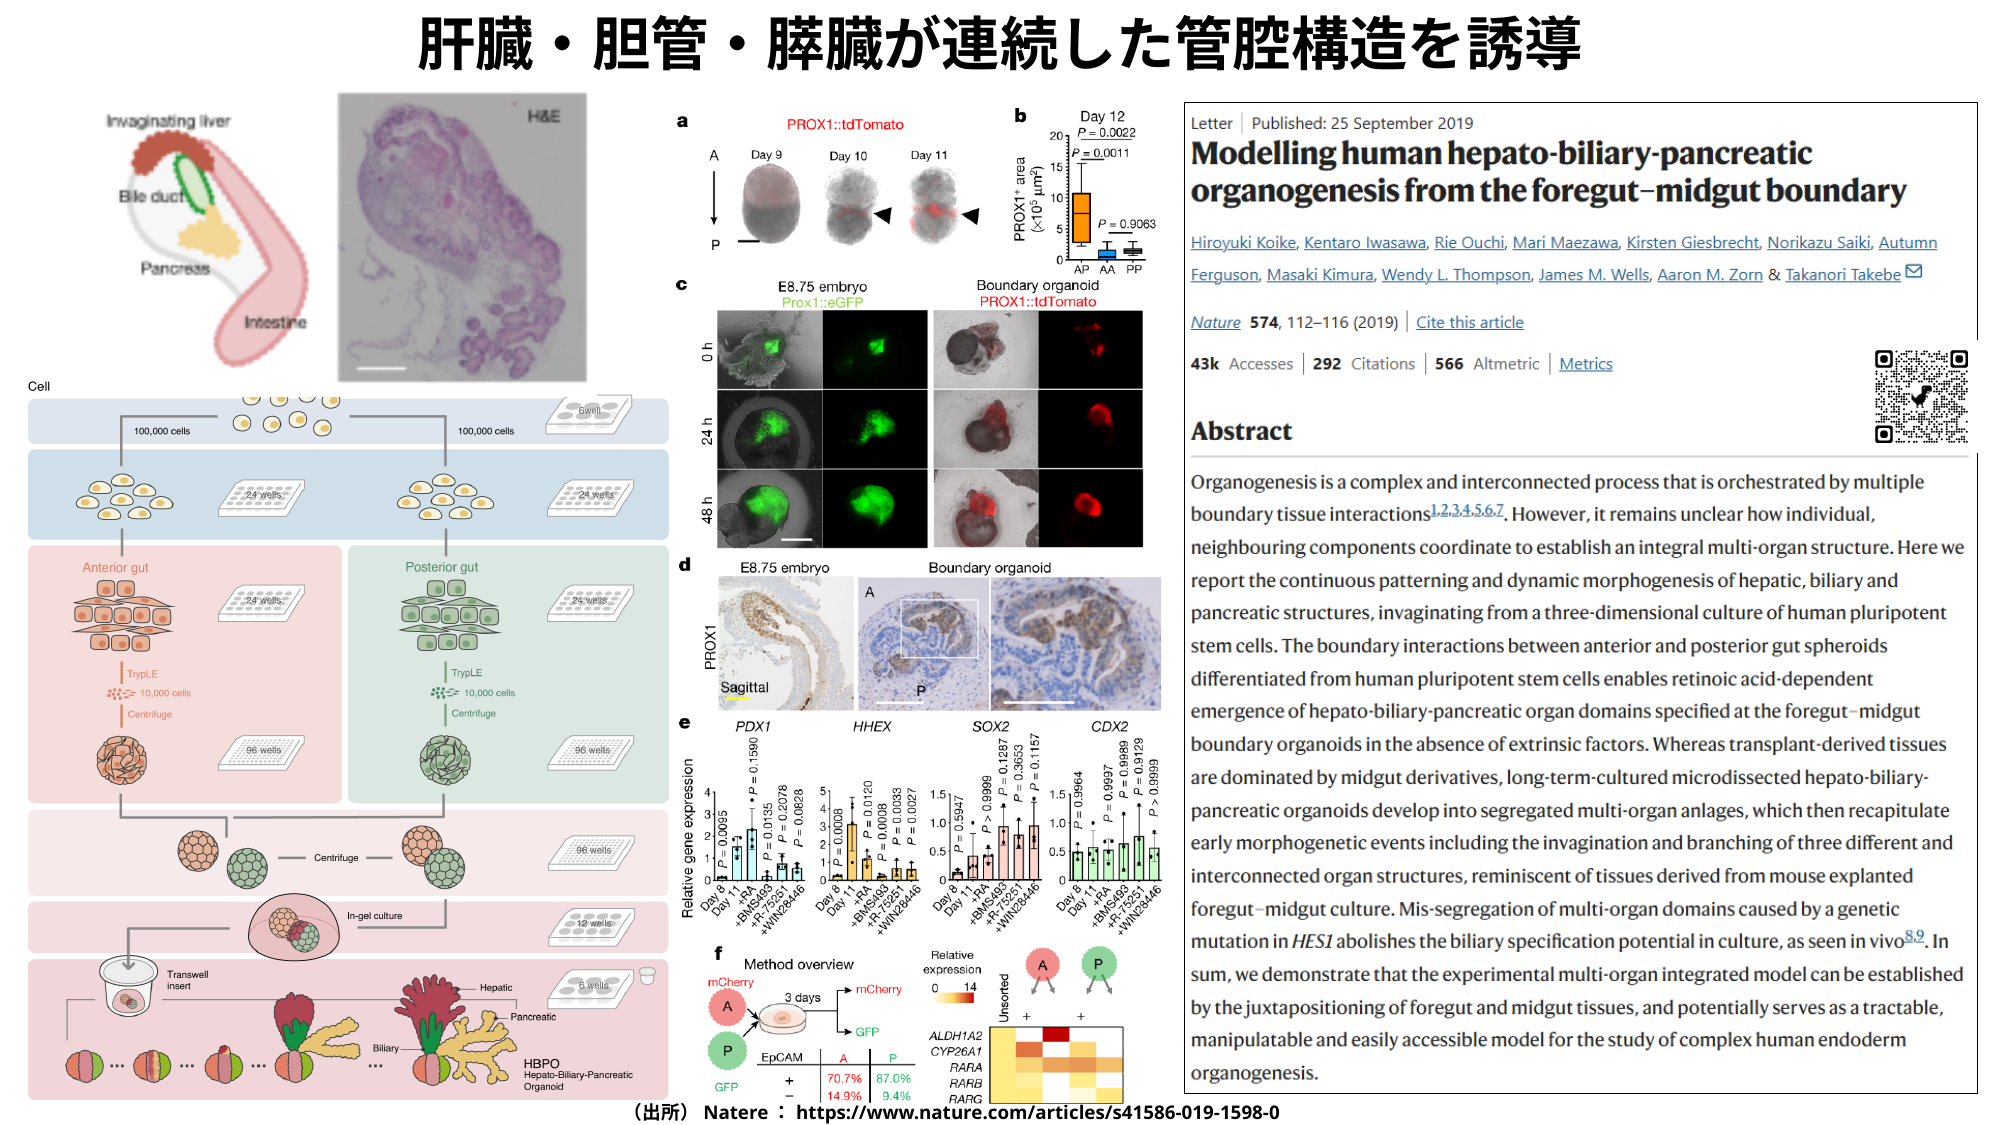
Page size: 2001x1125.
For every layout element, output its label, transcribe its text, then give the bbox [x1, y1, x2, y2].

text_box 肝臓・胆管・膵臓が連続した管腔構造を誘導 [0, 0, 2000, 85]
picture [1183, 102, 1979, 1094]
picture [21, 77, 670, 1100]
text_box （出所）Natere：https://www.nature.com/articles/s41586-019-1598-0 [451, 1093, 1452, 1125]
picture [676, 108, 1162, 1105]
